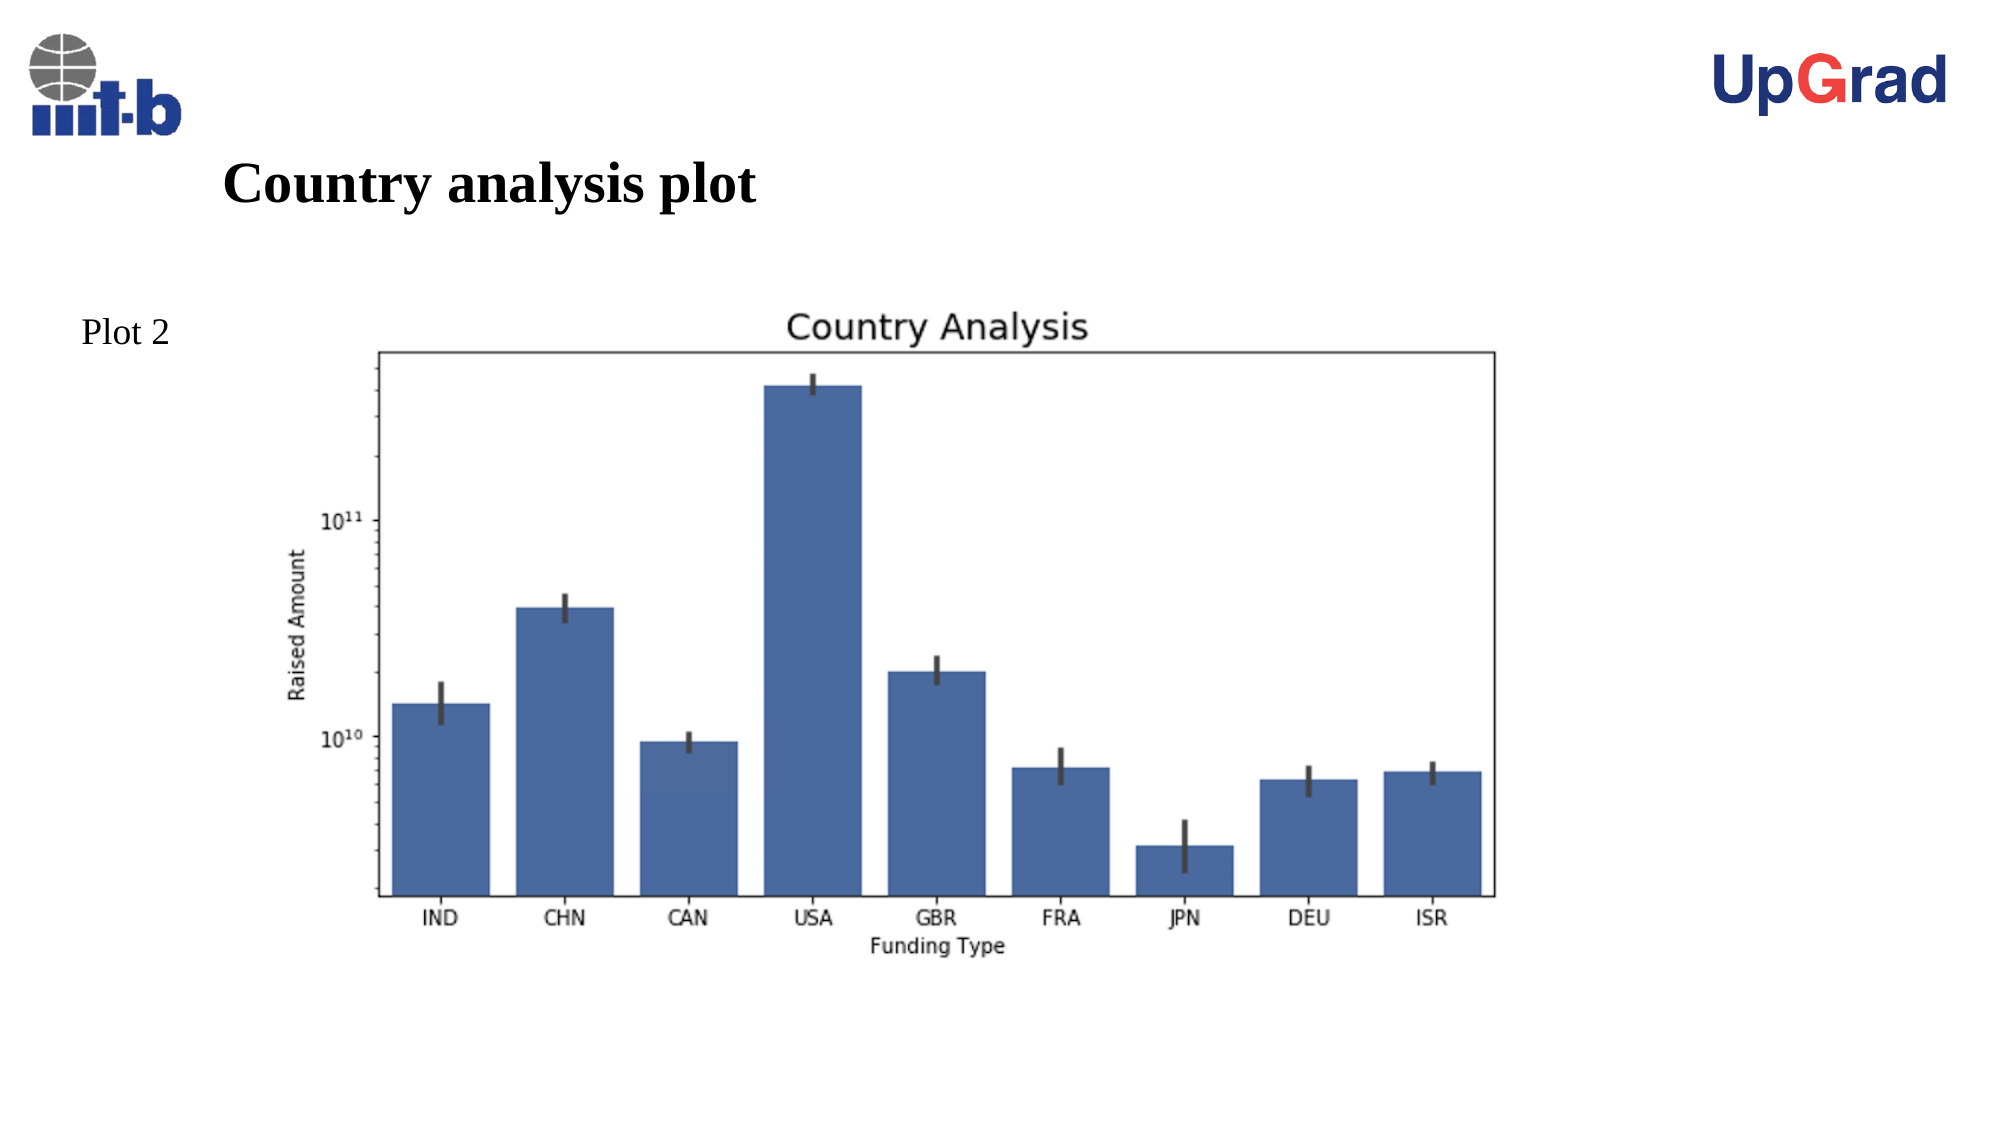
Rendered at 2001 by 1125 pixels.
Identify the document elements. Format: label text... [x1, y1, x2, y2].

picture [0, 29, 208, 163]
picture [1714, 53, 1952, 116]
title Country analysis plot [186, 104, 1715, 246]
list Plot 2 [66, 304, 1899, 1017]
picture [239, 304, 1582, 971]
